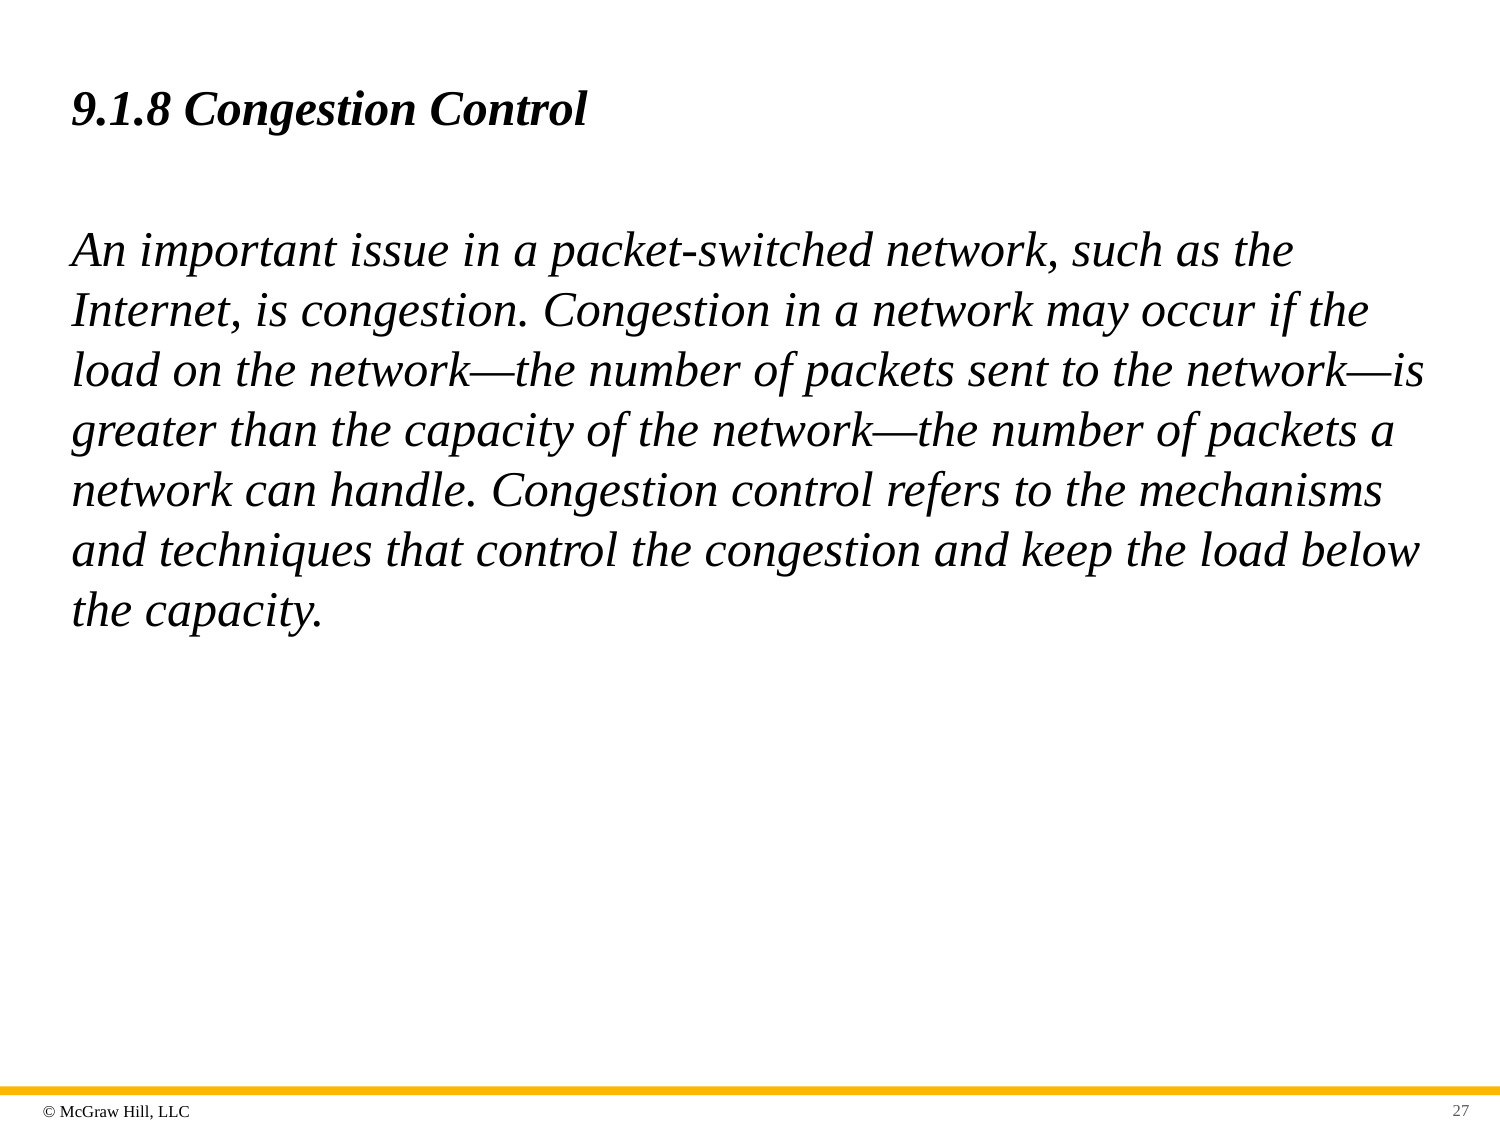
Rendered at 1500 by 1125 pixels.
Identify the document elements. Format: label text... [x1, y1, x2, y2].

slide_number 27 [1418, 1096, 1477, 1123]
list An important issue in a packet-switched network, such as the Internet, is congestion. Congestion in a network may occur if the load on the network—the number of packets sent to the network—is greater than the capacity of the network—the number of packets a network can handle. Congestion control refers to the mechanisms and techniques that control the congestion and keep the load below the capacity. [56, 209, 1444, 1026]
title 9.1.8 Congestion Control [56, 50, 1444, 162]
